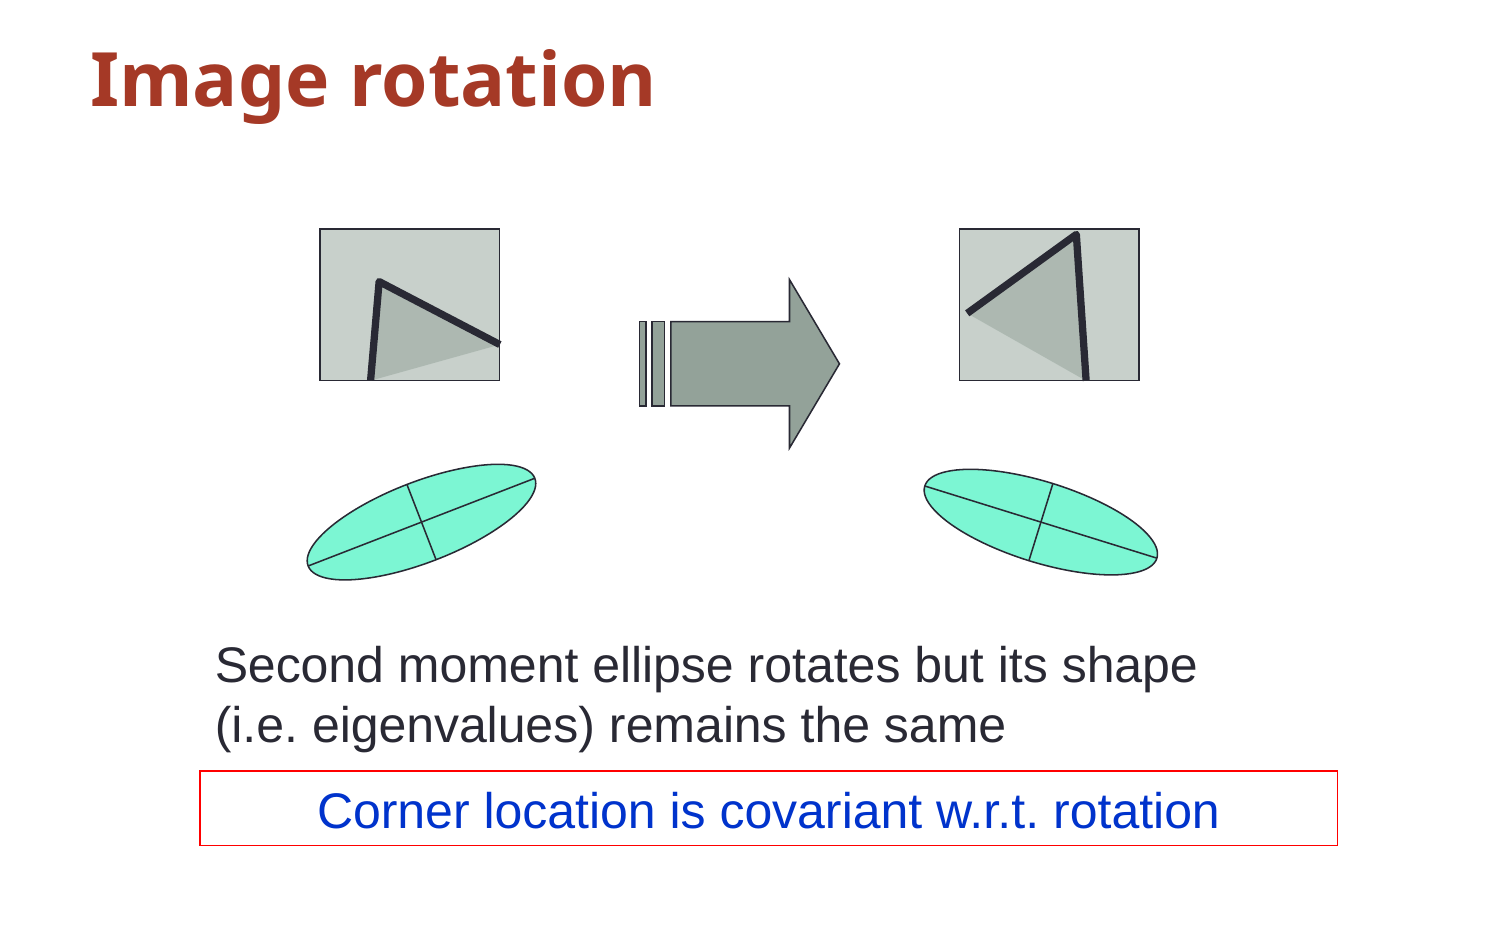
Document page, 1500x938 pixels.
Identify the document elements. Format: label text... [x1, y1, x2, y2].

title Image rotation [75, 27, 1425, 125]
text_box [299, 229, 1163, 563]
text_box Second moment ellipse rotates but its shape (i.e. eigenvalues) remains the same [200, 624, 1300, 760]
text_box Corner location is covariant w.r.t. rotation [199, 770, 1338, 846]
